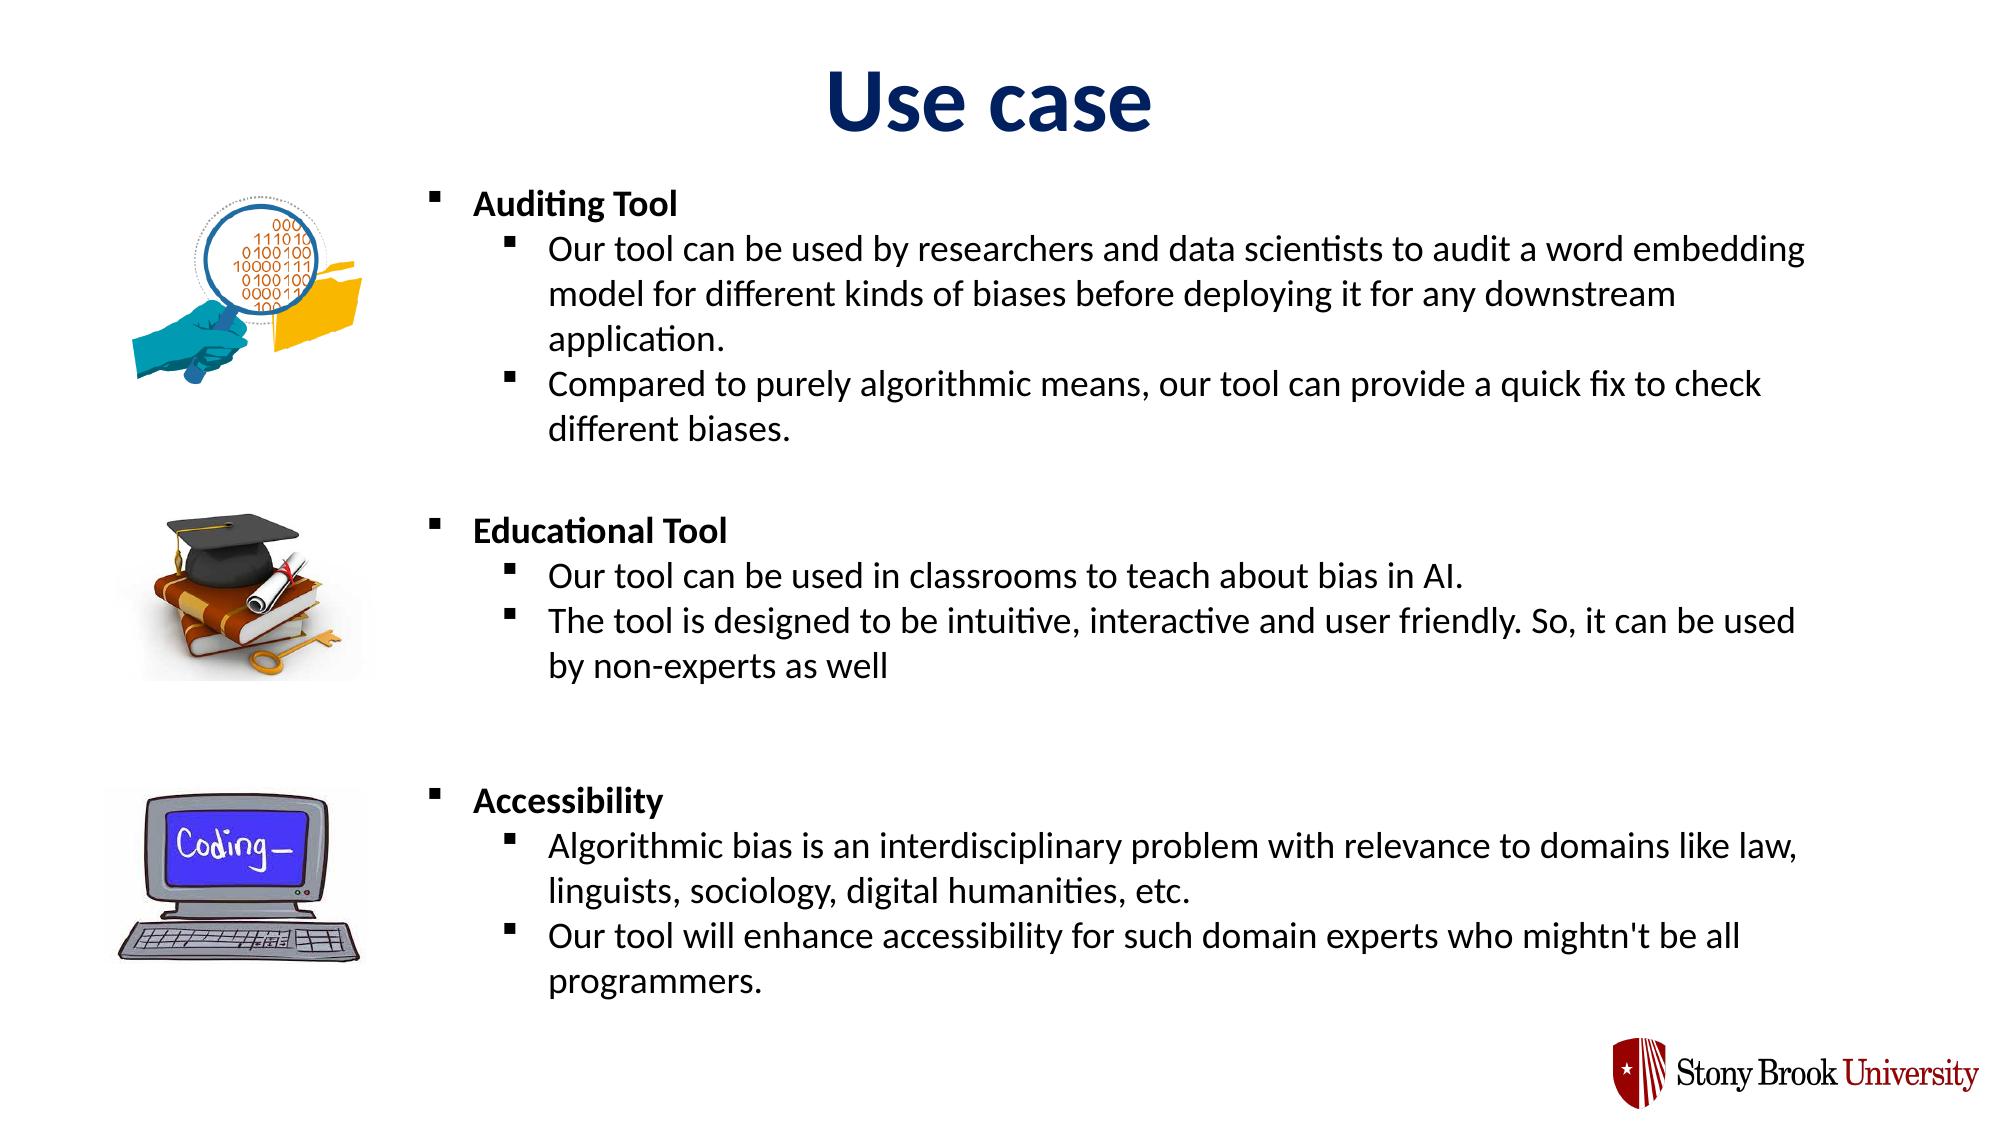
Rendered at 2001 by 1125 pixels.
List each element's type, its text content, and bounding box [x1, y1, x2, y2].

text_box Educational Tool Our tool can be used in classrooms to teach about bias in AI. The tool is designed to be intuitive, interactive and user friendly. So, it can be used by non-experts as well [411, 498, 1830, 739]
text_box Use case [106, 23, 1874, 181]
text_box Accessibility Algorithmic bias is an interdisciplinary problem with relevance to domains like law, linguists, sociology, digital humanities, etc. Our tool will enhance accessibility for such domain experts who mightn't be all programmers. [411, 768, 1830, 1054]
picture [124, 193, 371, 392]
picture [110, 498, 386, 681]
picture [1613, 1038, 1979, 1109]
text_box Auditing Tool Our tool can be used by researchers and data scientists to audit a word embedding model for different kinds of biases before deploying it for any downstream application. Compared to purely algorithmic means, our tool can provide a quick fix to check different biases. [411, 171, 1830, 457]
picture [103, 787, 366, 964]
